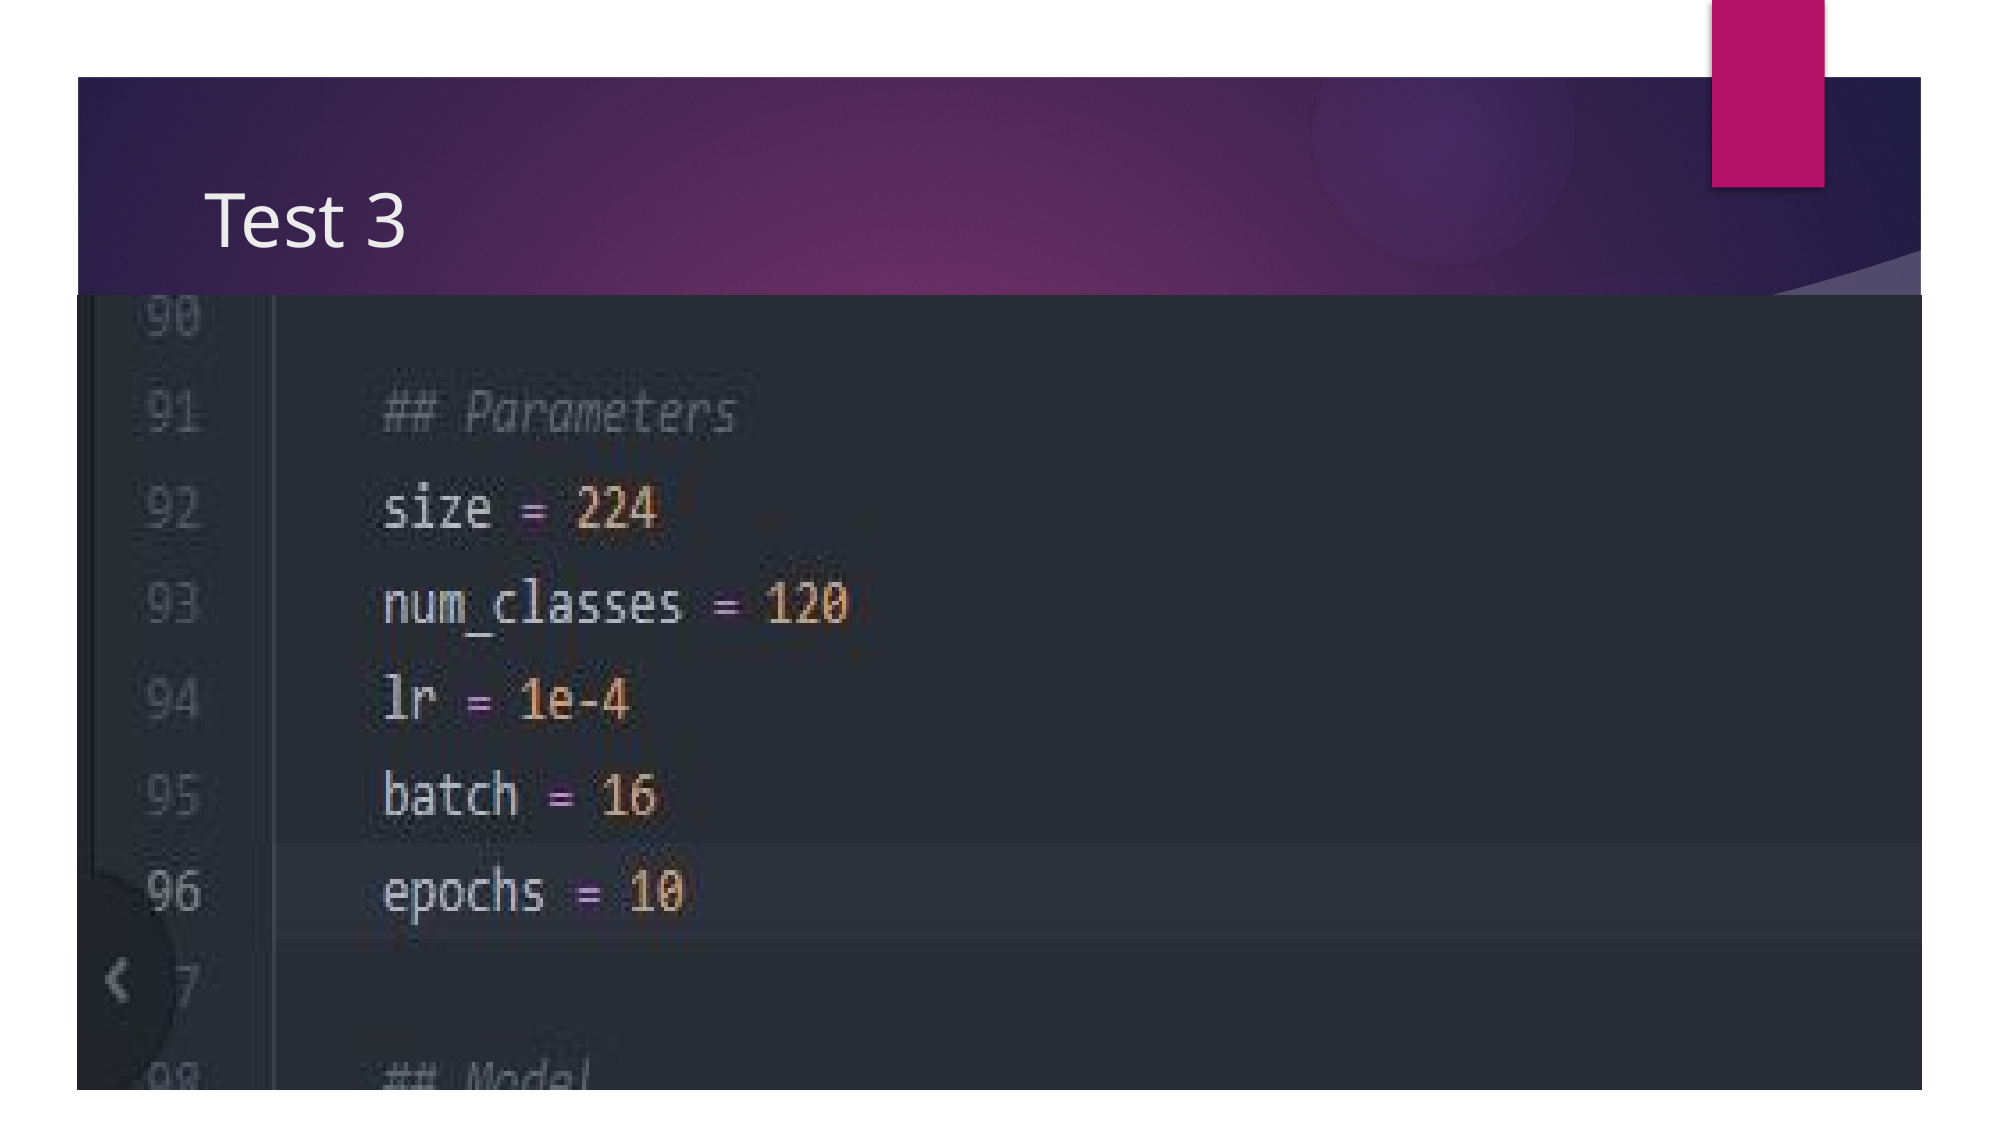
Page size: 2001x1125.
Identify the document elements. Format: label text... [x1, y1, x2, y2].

title Test 3 [189, 159, 1627, 276]
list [77, 295, 1922, 1091]
